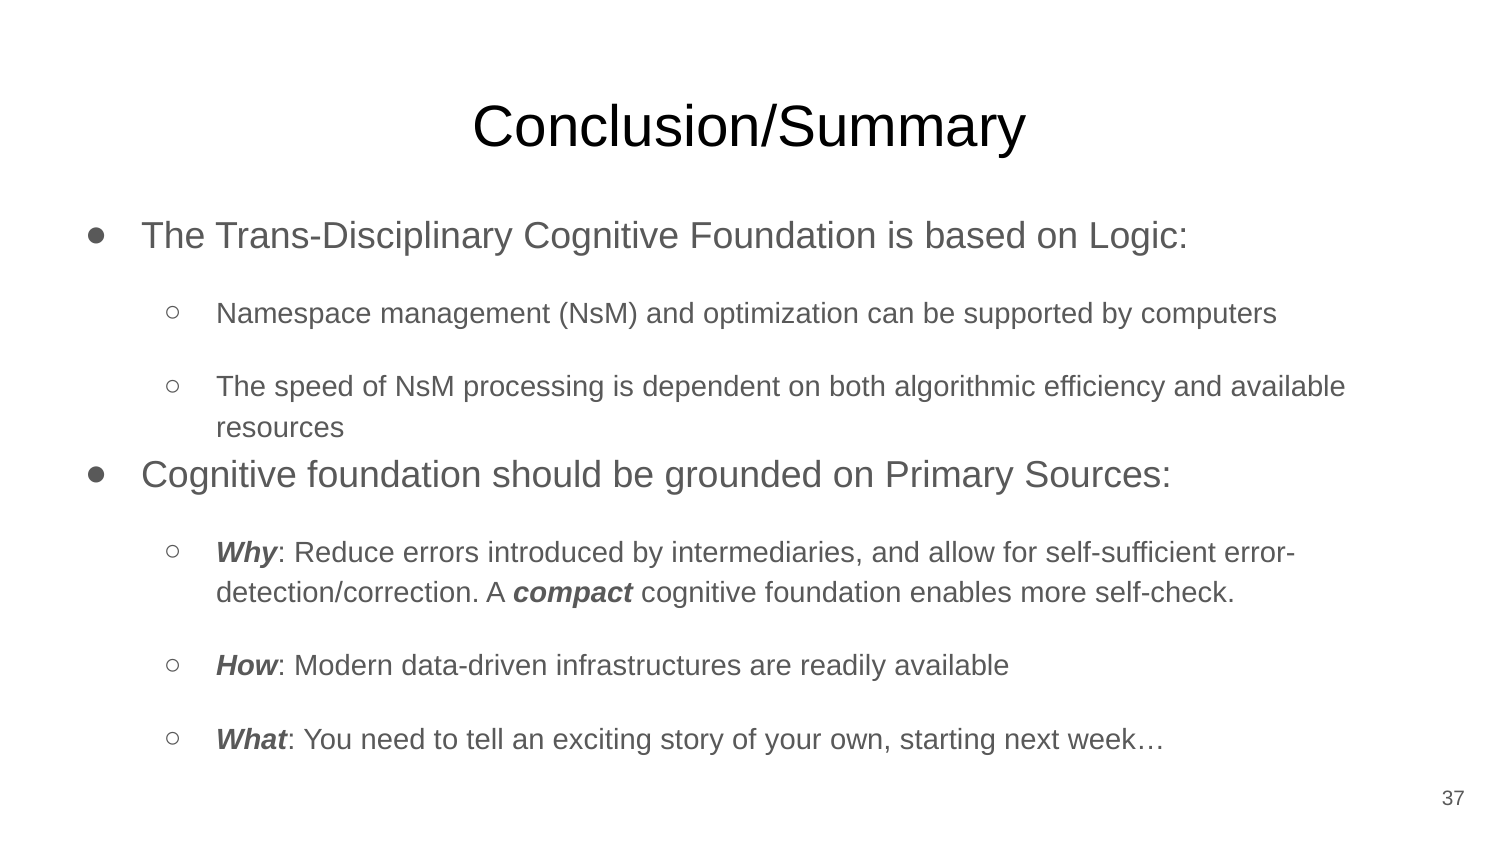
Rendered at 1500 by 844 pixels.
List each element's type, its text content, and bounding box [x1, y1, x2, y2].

slide_number 37 [1389, 764, 1480, 830]
title Conclusion/Summary [51, 72, 1449, 167]
list The Trans-Disciplinary Cognitive Foundation is based on Logic: Namespace management (NsM) and optimization can be supported by computers The speed of NsM processing is dependent on both algorithmic efficiency and available resources Cognitive foundation should be grounded on Primary Sources: Why: Reduce errors introduced by intermediaries, and allow for self-sufficient error-detection/correction. A compact cognitive foundation enables more self-check. How: Modern data-driven infrastructures are readily available What: You need to tell an exciting story of your own, starting next week… [51, 189, 1449, 750]
